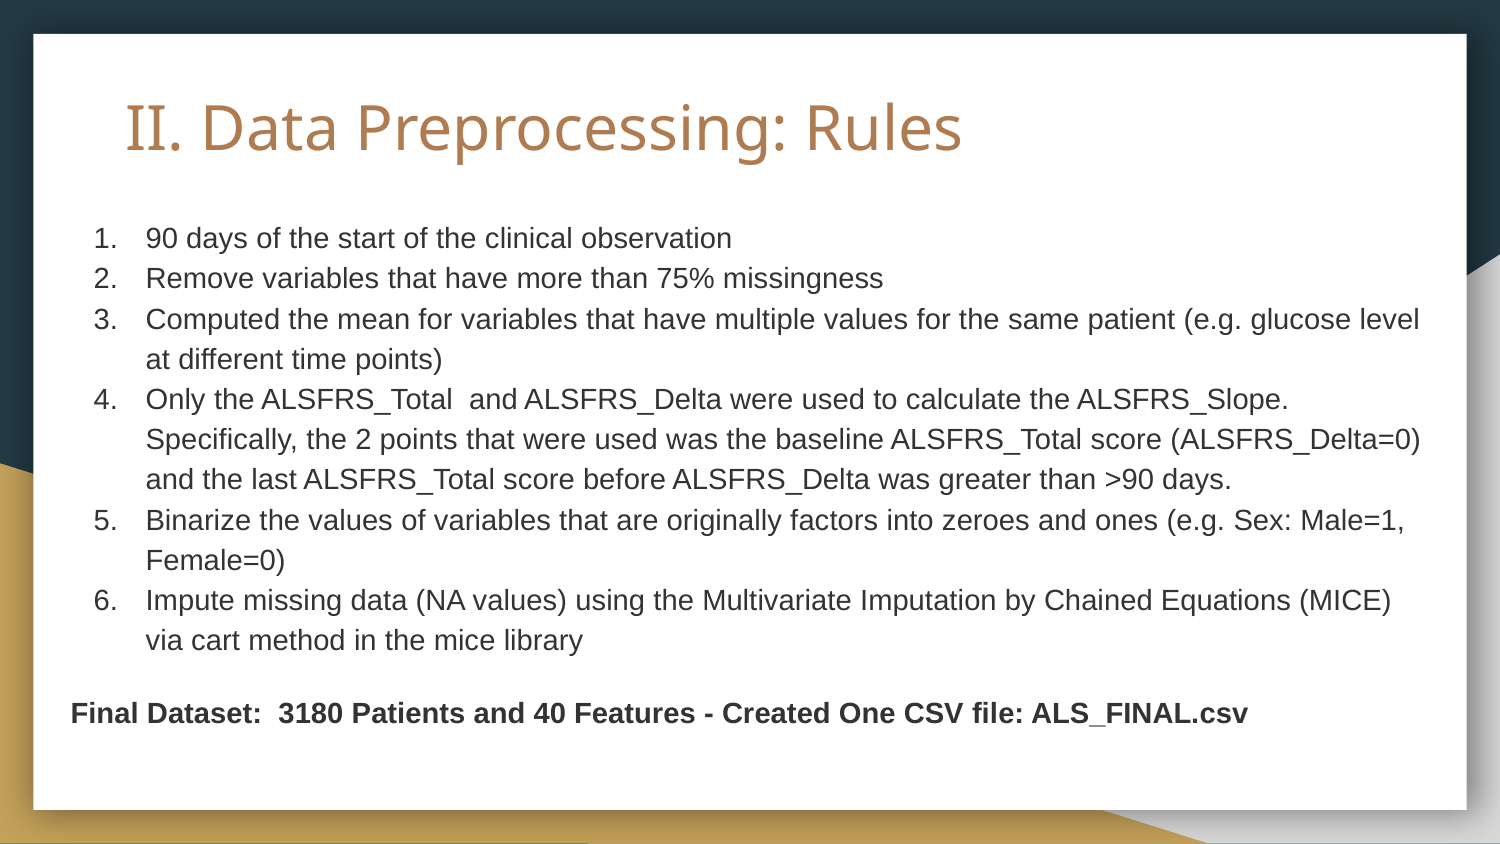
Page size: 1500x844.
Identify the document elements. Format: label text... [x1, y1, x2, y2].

list 90 days of the start of the clinical observation Remove variables that have more than 75% missingness Computed the mean for variables that have multiple values for the same patient (e.g. glucose level at different time points) Only the ALSFRS_Total and ALSFRS_Delta were used to calculate the ALSFRS_Slope. Specifically, the 2 points that were used was the baseline ALSFRS_Total score (ALSFRS_Delta=0) and the last ALSFRS_Total score before ALSFRS_Delta was greater than >90 days. Binarize the values of variables that are originally factors into zeroes and ones (e.g. Sex: Male=1, Female=0) Impute missing data (NA values) using the Multivariate Imputation by Chained Equations (MICE) via cart method in the mice library Final Dataset: 3180 Patients and 40 Features - Created One CSV file: ALS_FINAL.csv [55, 199, 1445, 757]
title II. Data Preprocessing: Rules [110, 73, 1342, 199]
